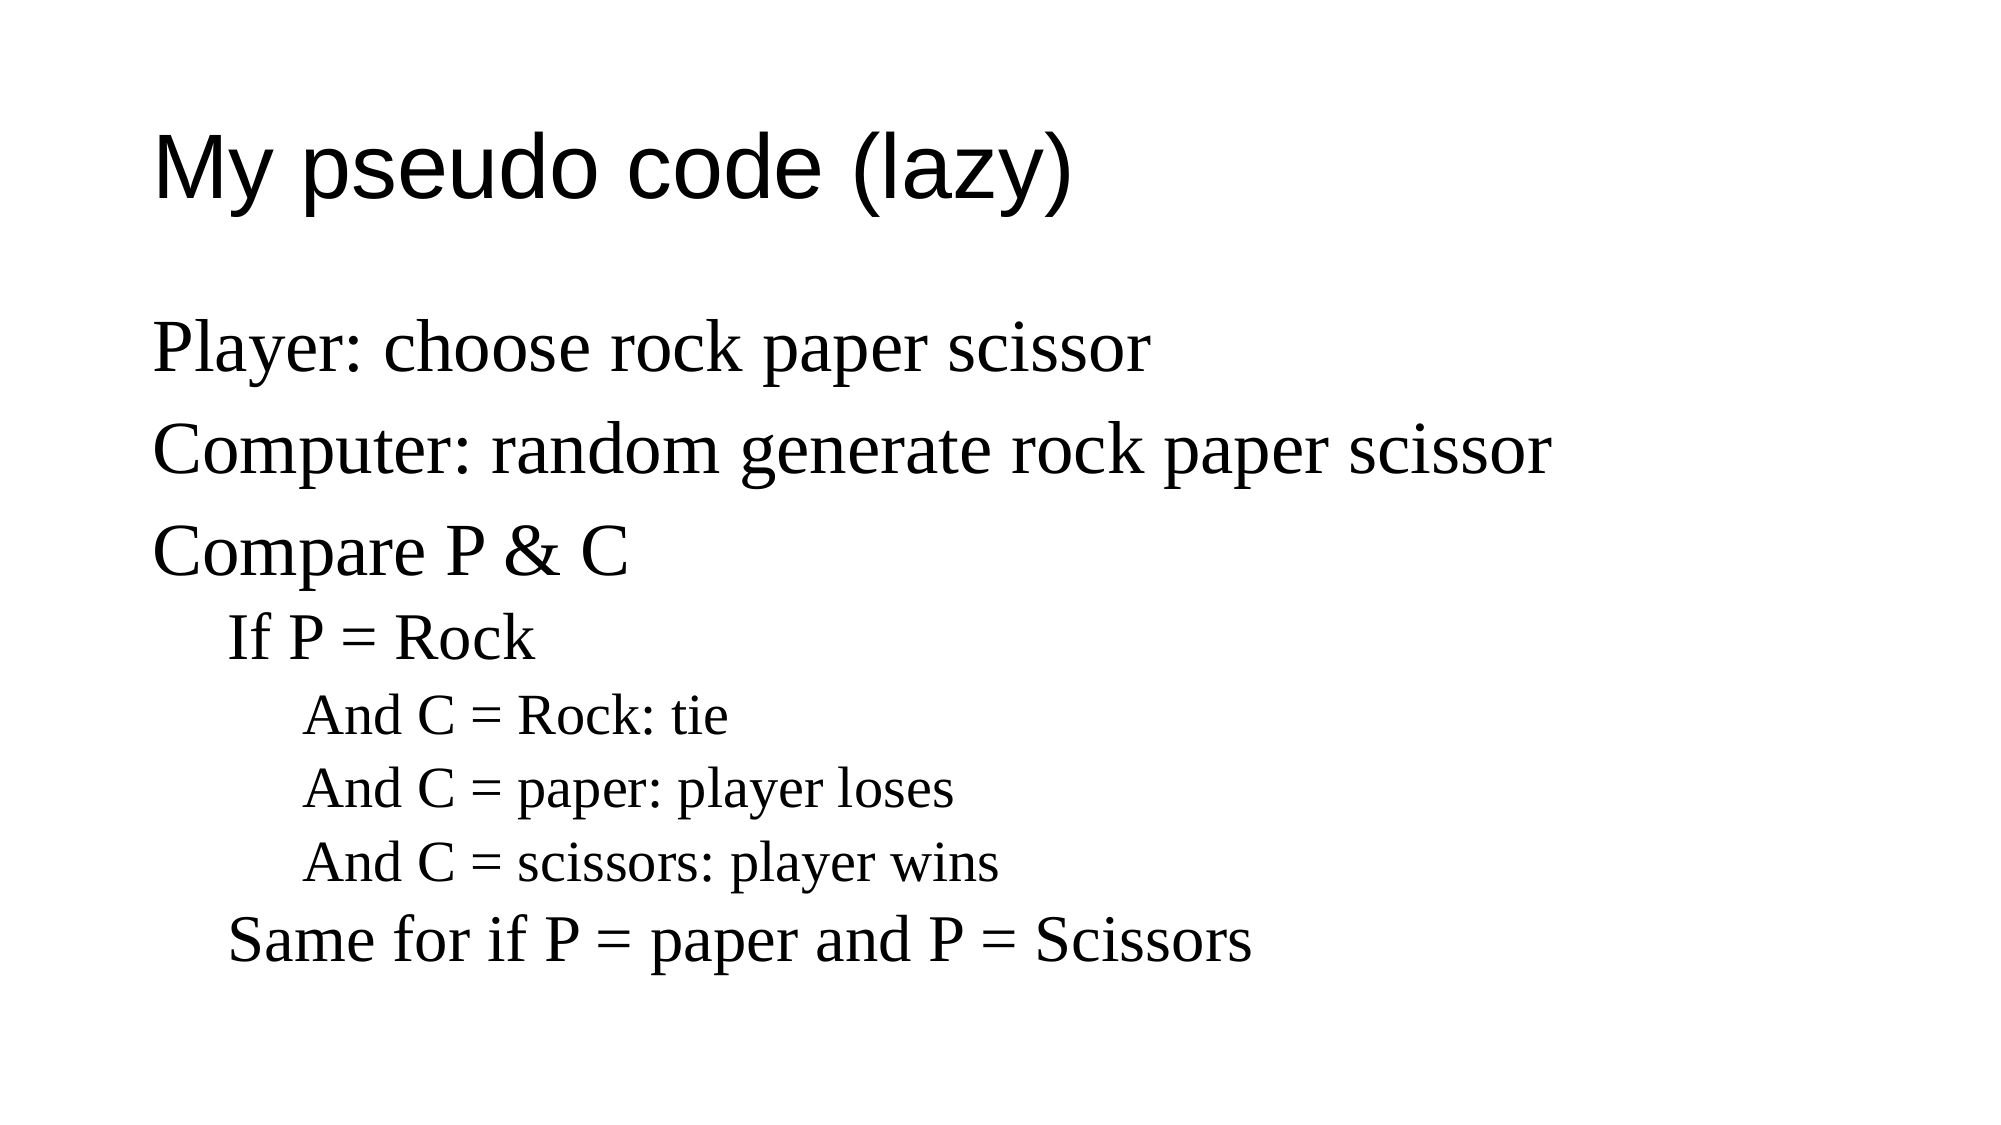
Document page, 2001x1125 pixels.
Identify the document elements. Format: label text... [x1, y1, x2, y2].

title My pseudo code (lazy) [137, 59, 1863, 278]
list Player: choose rock paper scissor Computer: random generate rock paper scissor Compare P & C If P = Rock And C = Rock: tie And C = paper: player loses And C = scissors: player wins Same for if P = paper and P = Scissors [137, 299, 1863, 1014]
